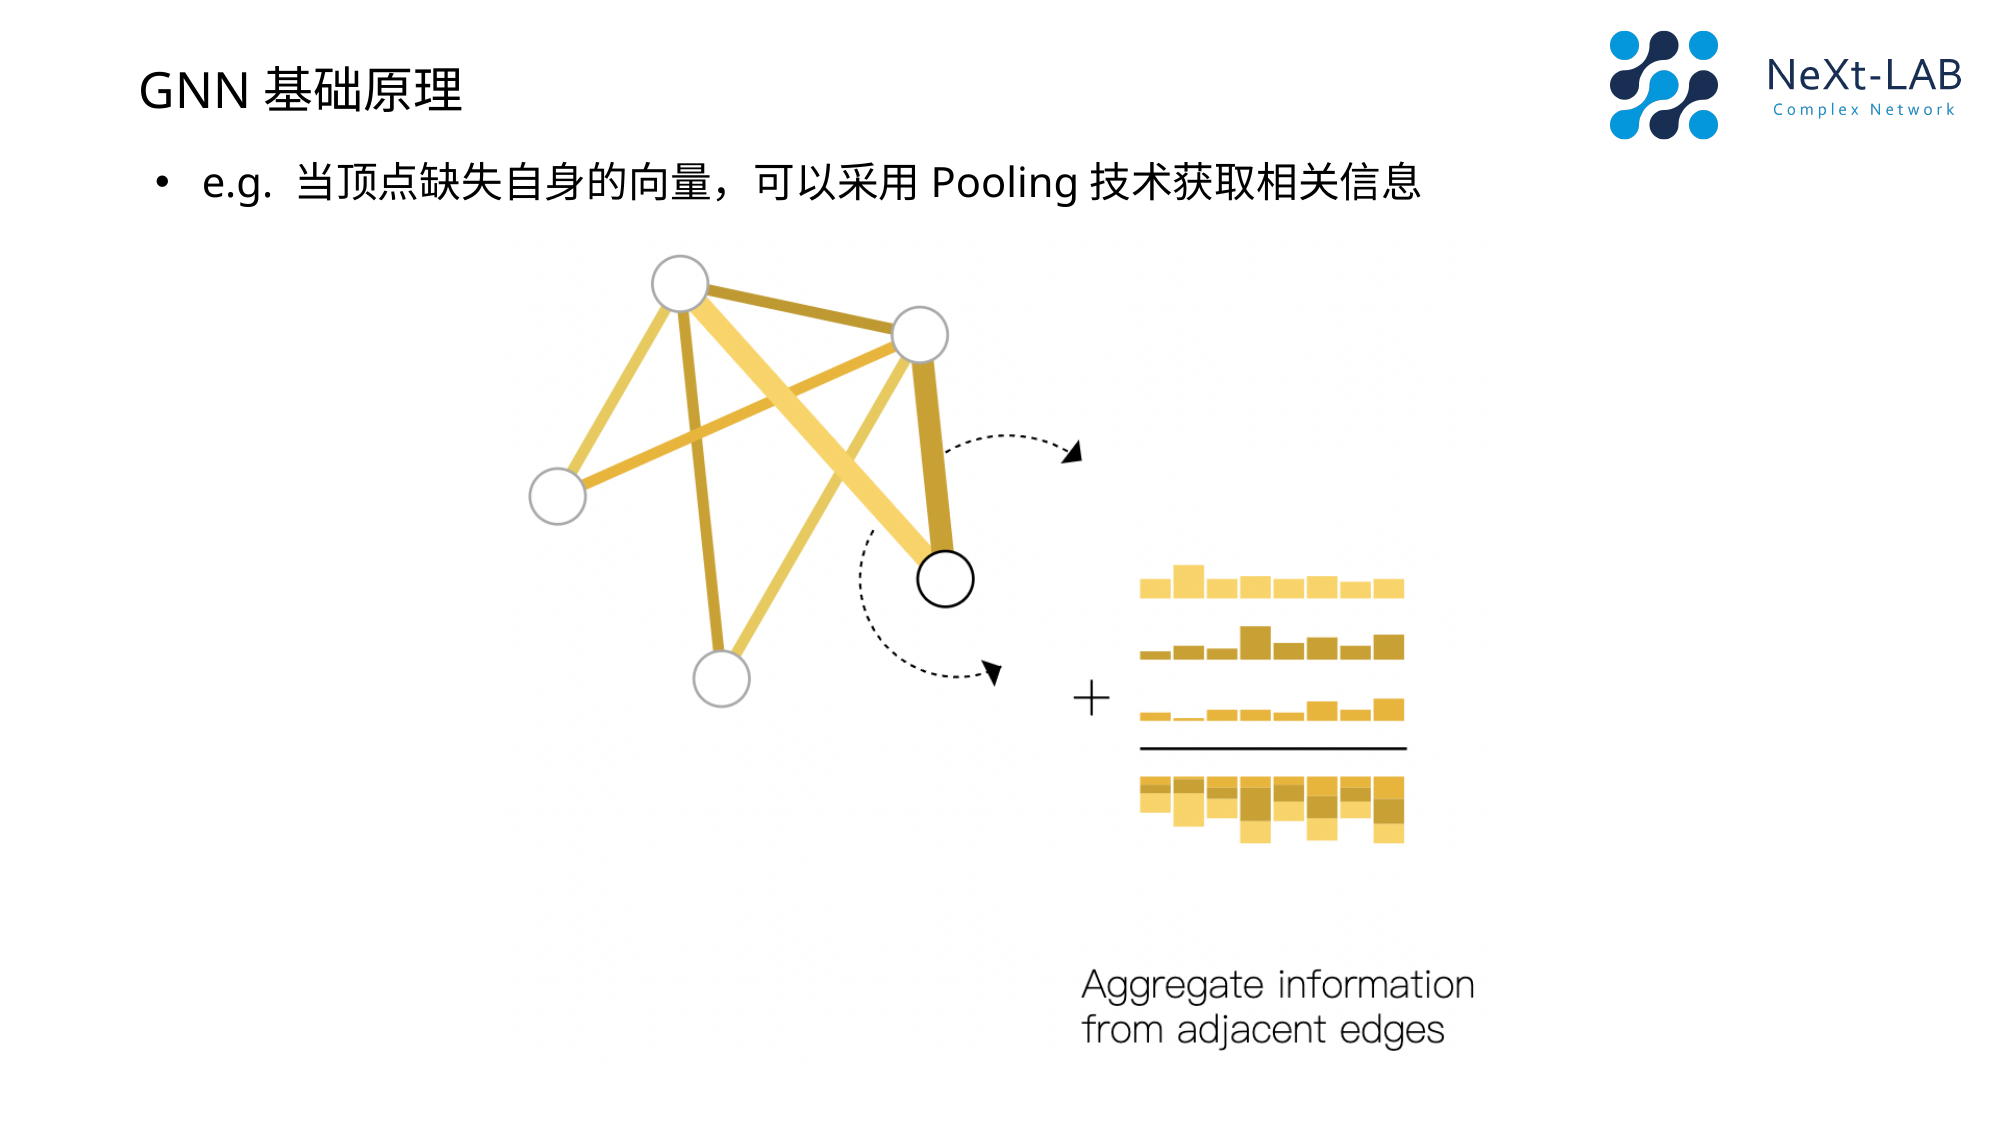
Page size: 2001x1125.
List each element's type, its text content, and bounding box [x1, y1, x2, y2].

text_box GNN基础原理 [124, 51, 1073, 126]
text_box e.g. 当顶点缺失自身的向量，可以采用Pooling技术获取相关信息 [140, 148, 1669, 214]
picture [1600, 17, 1967, 152]
picture [502, 235, 1498, 1078]
